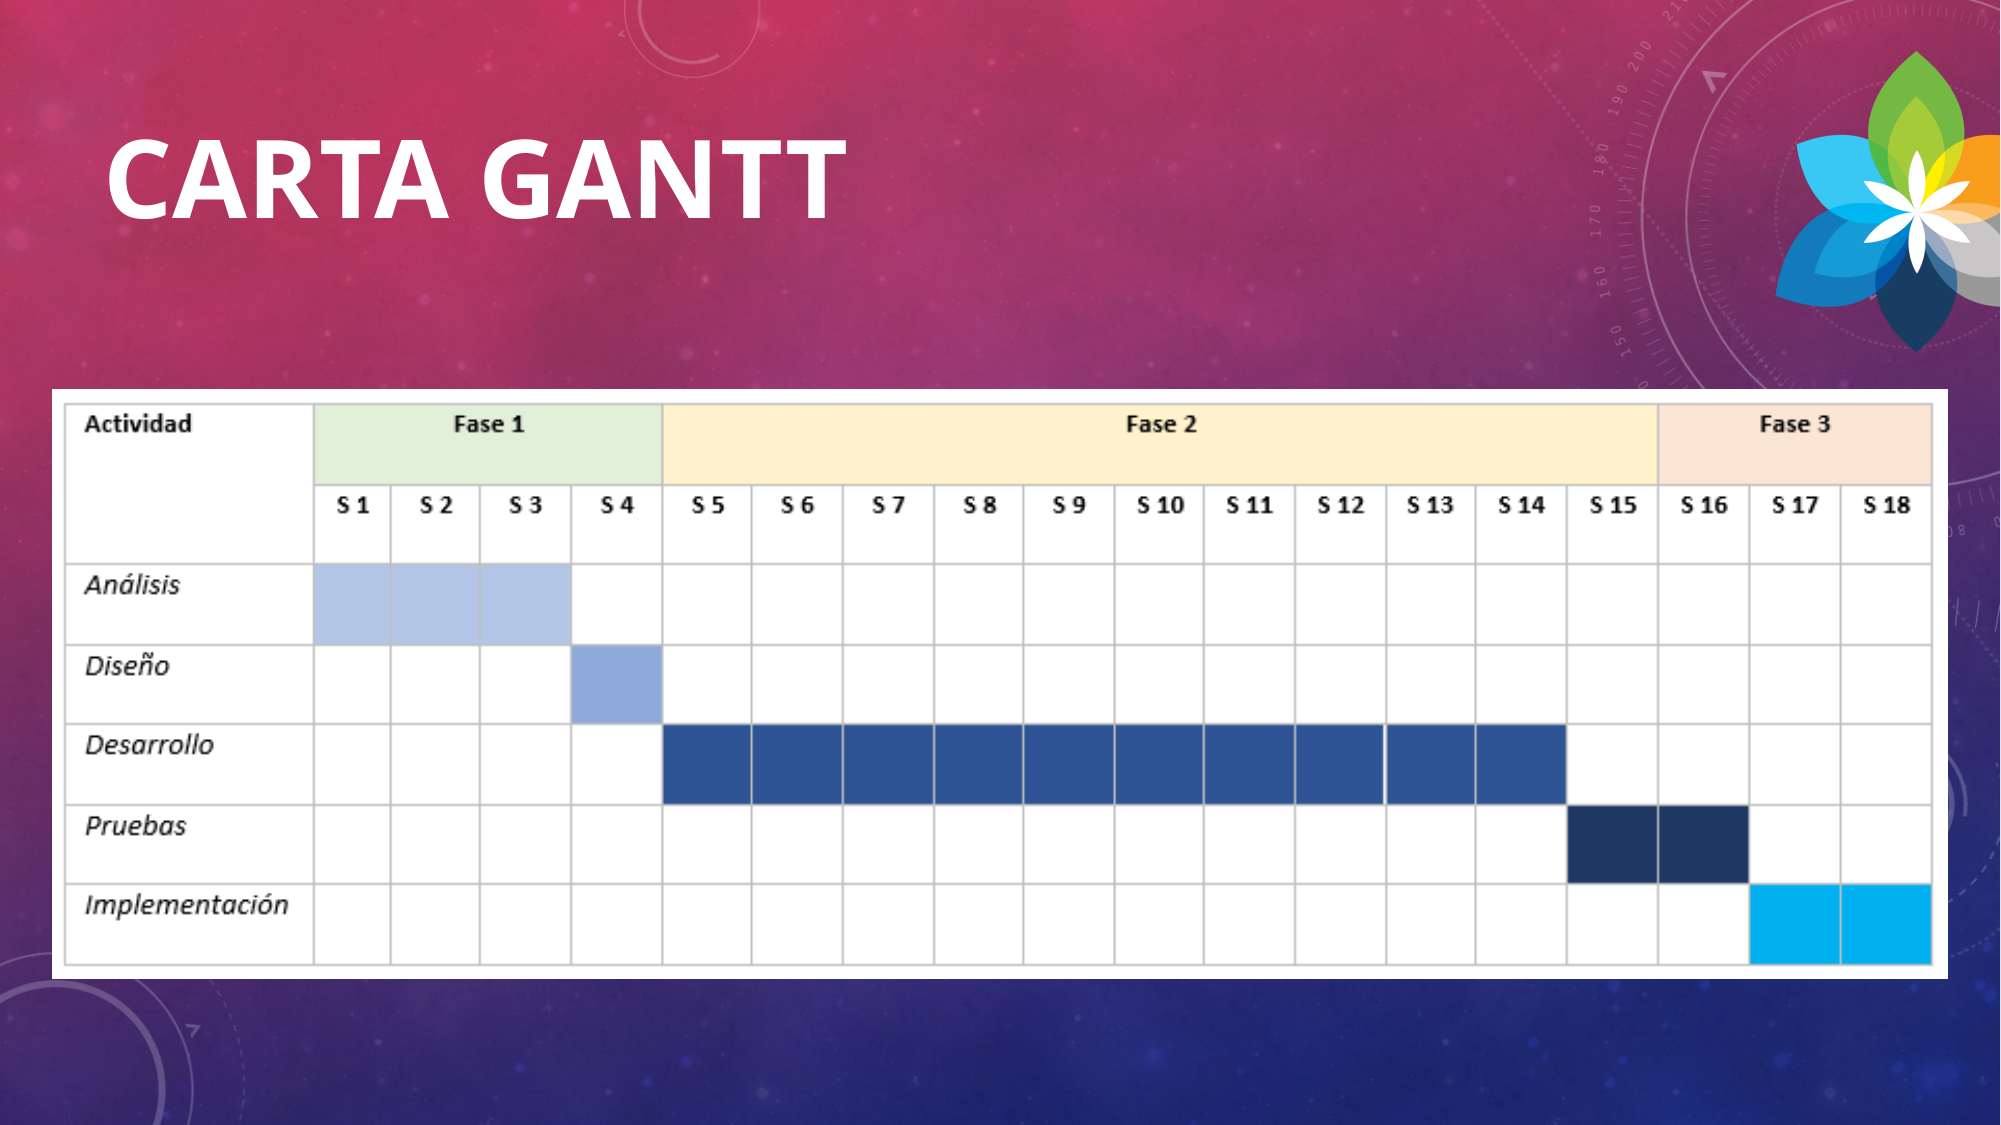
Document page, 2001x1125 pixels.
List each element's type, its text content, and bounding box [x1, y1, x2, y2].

title Carta GANTT [88, 102, 1656, 317]
picture [0, 0, 2001, 1125]
